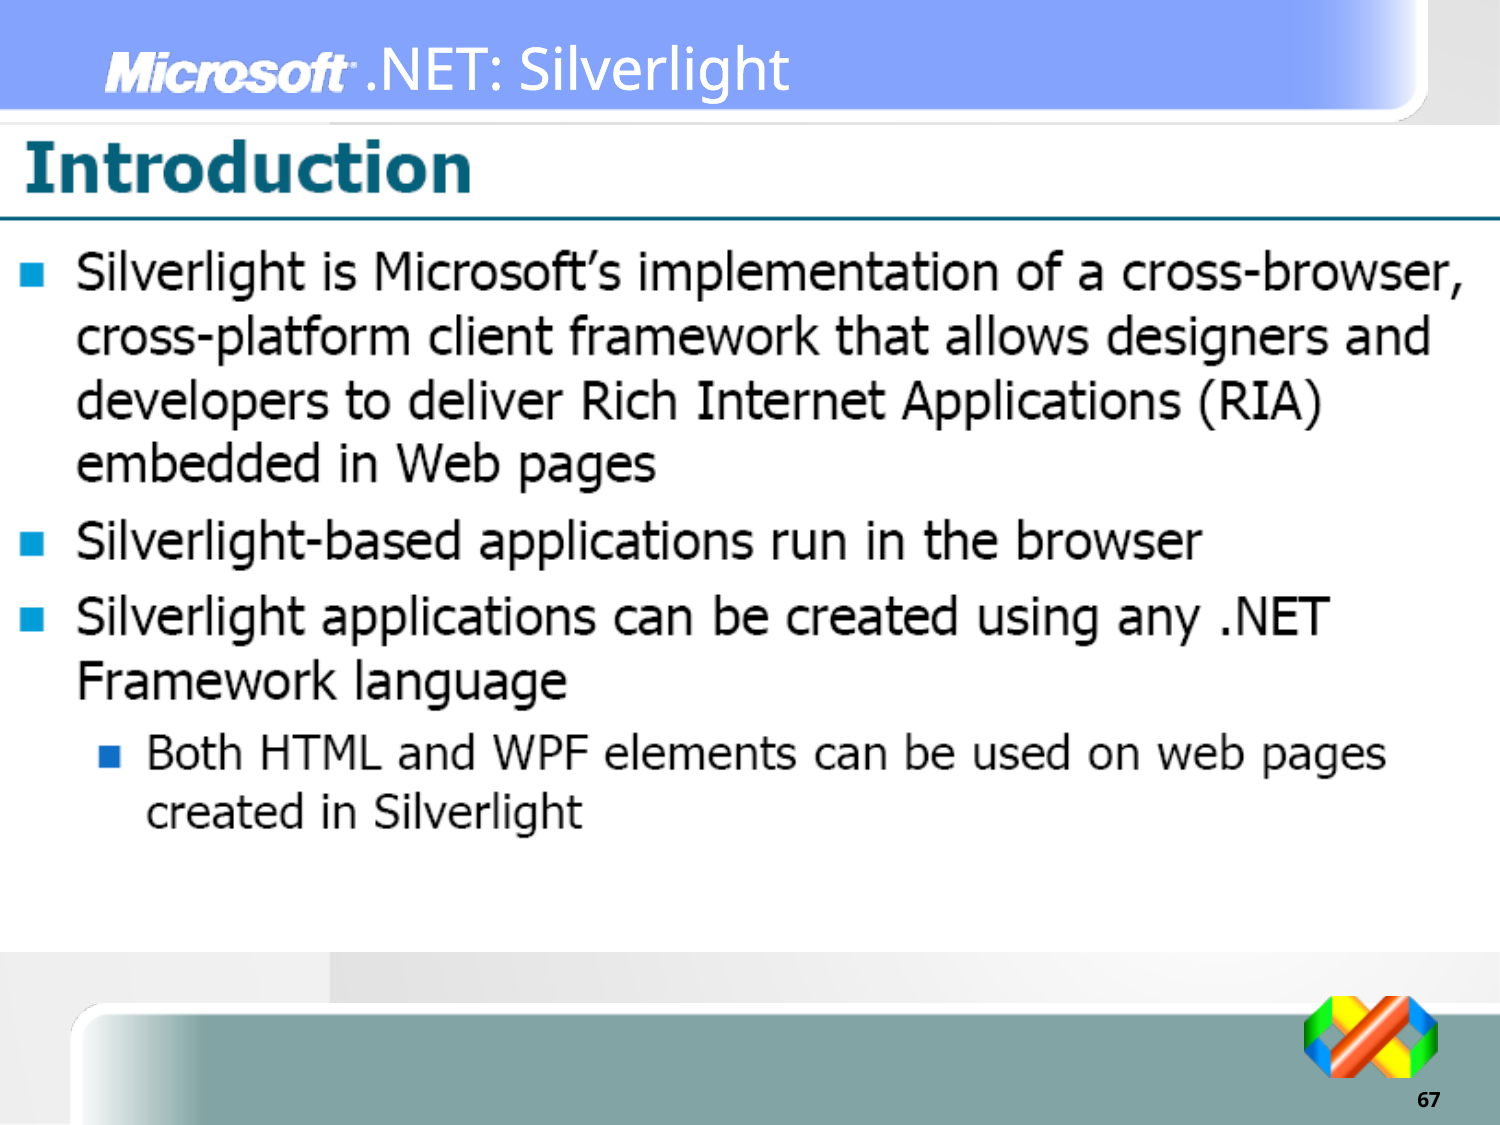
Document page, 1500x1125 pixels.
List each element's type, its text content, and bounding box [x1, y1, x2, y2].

text_box .NET: Silverlight [348, 23, 1421, 123]
picture [0, 0, 1500, 217]
picture [0, 221, 1500, 1125]
